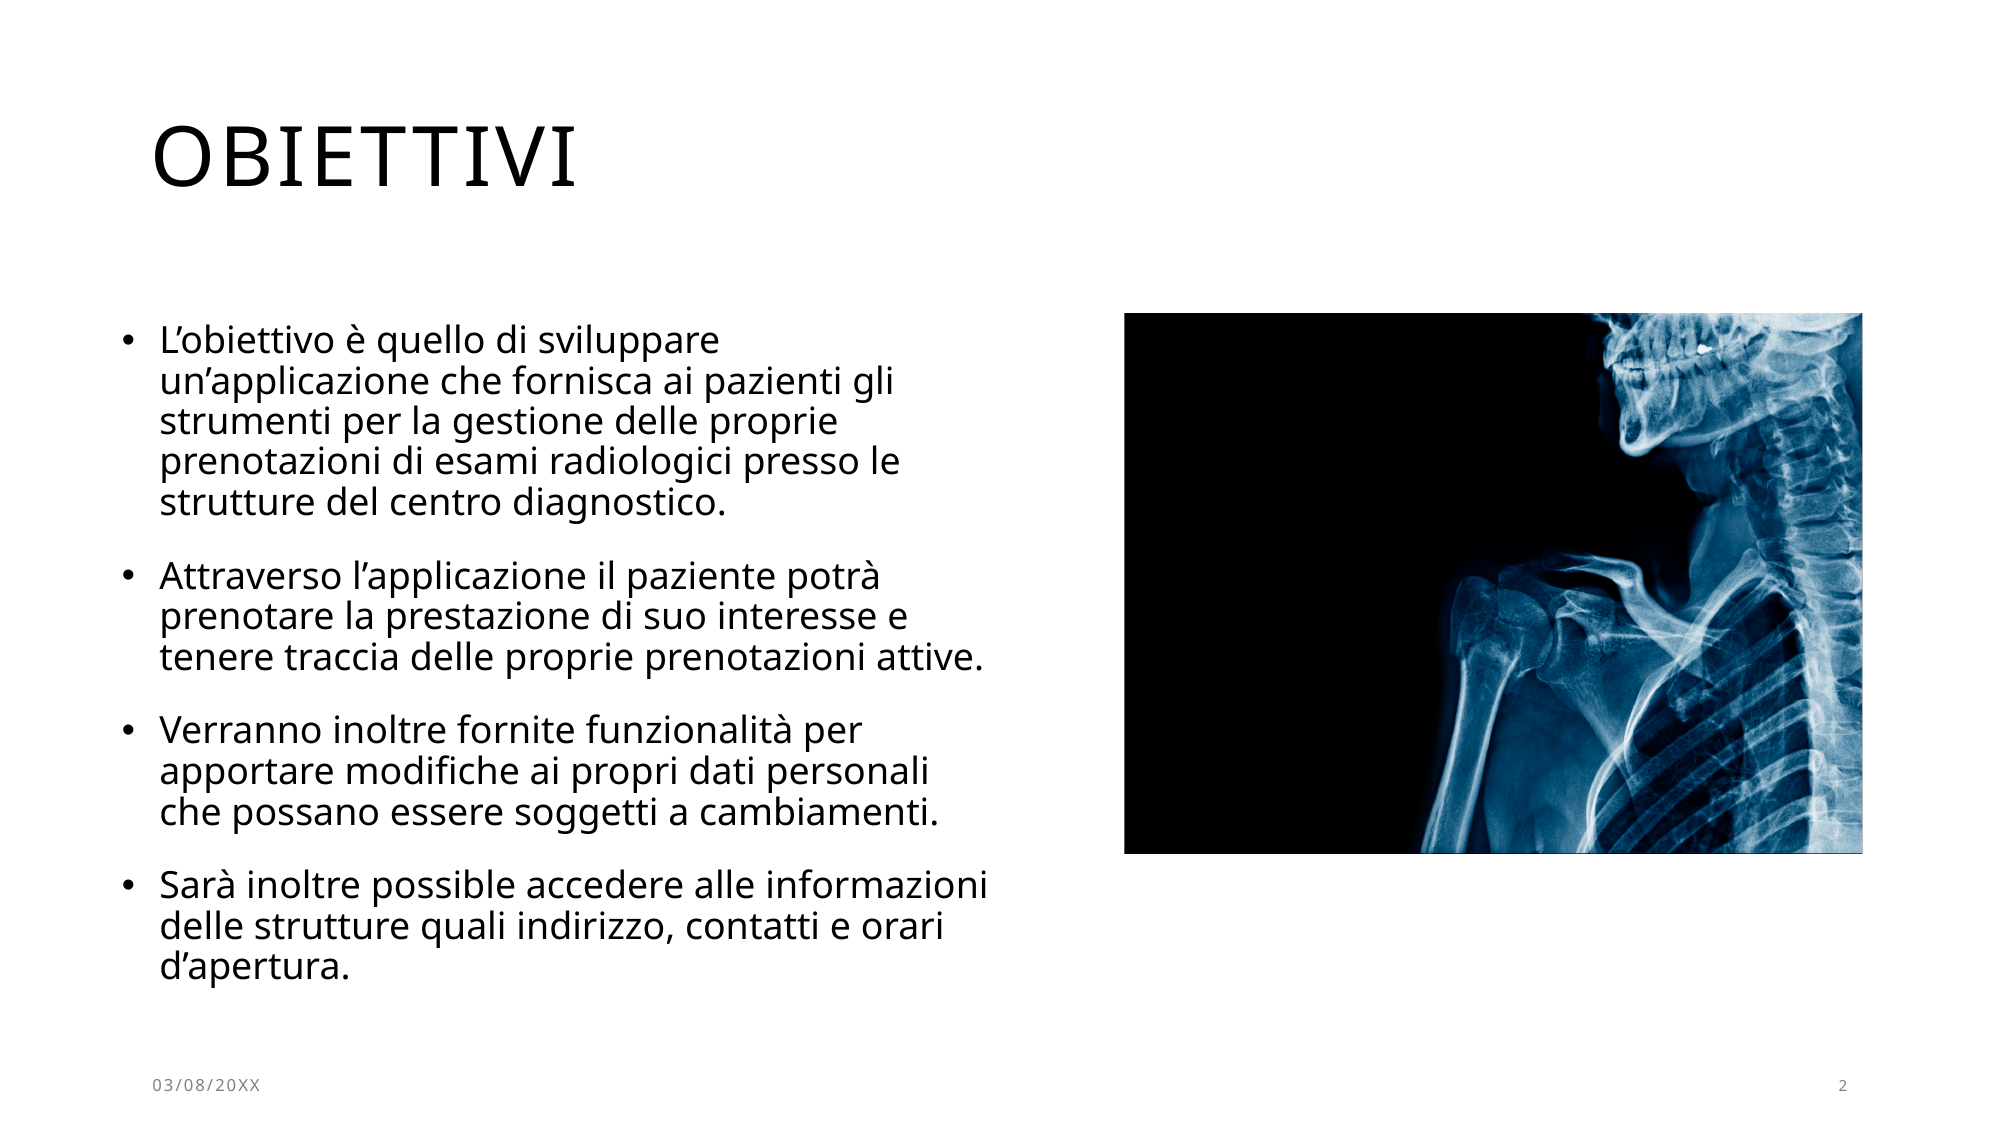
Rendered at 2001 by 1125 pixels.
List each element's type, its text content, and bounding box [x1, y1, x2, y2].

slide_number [137, 1085, 588, 1103]
list L’obiettivo è quello di sviluppare un’applicazione che fornisca ai pazienti gli strumenti per la gestione delle proprie prenotazioni di esami radiologici presso le strutture del centro diagnostico. Attraverso l’applicazione il paziente potrà prenotare la prestazione di suo interesse e tenere traccia delle proprie prenotazioni attive. Verranno inoltre fornite funzionalità per apportare modifiche ai propri dati personali che possano essere soggetti a cambiamenti. Sarà inoltre possible accedere alle informazioni delle strutture quali indirizzo, contatti e orari d’apertura. [106, 313, 1016, 1085]
title OBIETTIVI [135, 110, 1093, 216]
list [1124, 313, 1863, 854]
slide_number 2 [1412, 1068, 1863, 1103]
